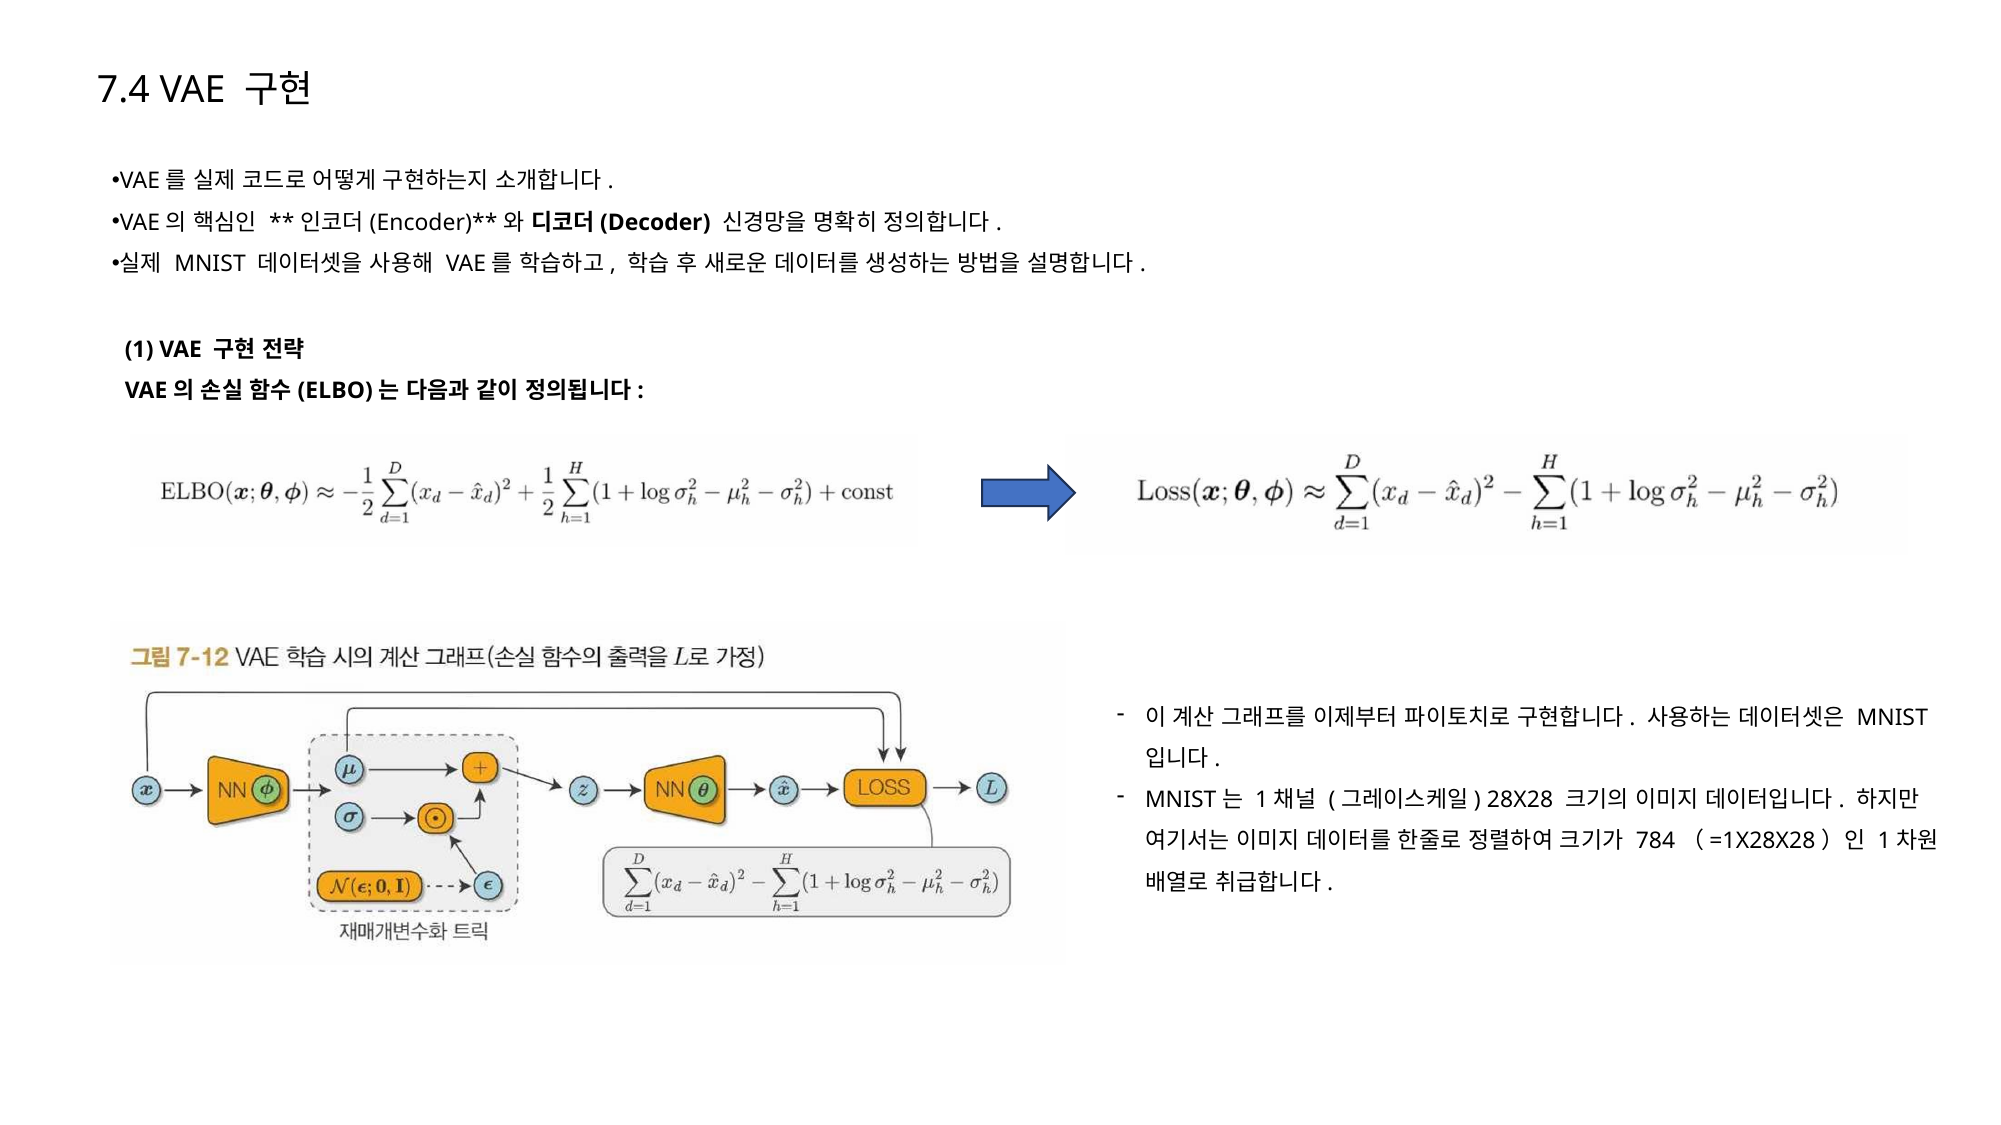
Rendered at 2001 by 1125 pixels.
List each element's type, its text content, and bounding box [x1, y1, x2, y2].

text_box VAE를 실제 코드로 어떻게 구현하는지 소개합니다. VAE의 핵심인 **인코더(Encoder)**와 디코더(Decoder) 신경망을 명확히 정의합니다. 실제 MNIST 데이터셋을 사용해 VAE를 학습하고, 학습 후 새로운 데이터를 생성하는 방법을 설명합니다. [97, 145, 1895, 284]
text_box 이 계산 그래프를 이제부터 파이토치로 구현합니다. 사용하는 데이터셋은 MNIST입니다. MNIST는 1채널 (그레이스케일) 28X28 크기의 이미지 데이터입니다. 하지만 여기서는 이미지 데이터를 한줄로 정렬하여 크기가 784（=1X28X28）인 1차원 배열로 취급합니다. [1102, 681, 1968, 902]
picture [1065, 434, 1908, 555]
text_box 7.4 VAE 구현 [82, 57, 1083, 118]
text_box [981, 463, 1065, 522]
picture [109, 621, 1066, 965]
text_box (1) VAE 구현 전략 VAE의 손실 함수(ELBO)는 다음과 같이 정의됩니다: [110, 313, 1110, 411]
picture [130, 434, 918, 547]
